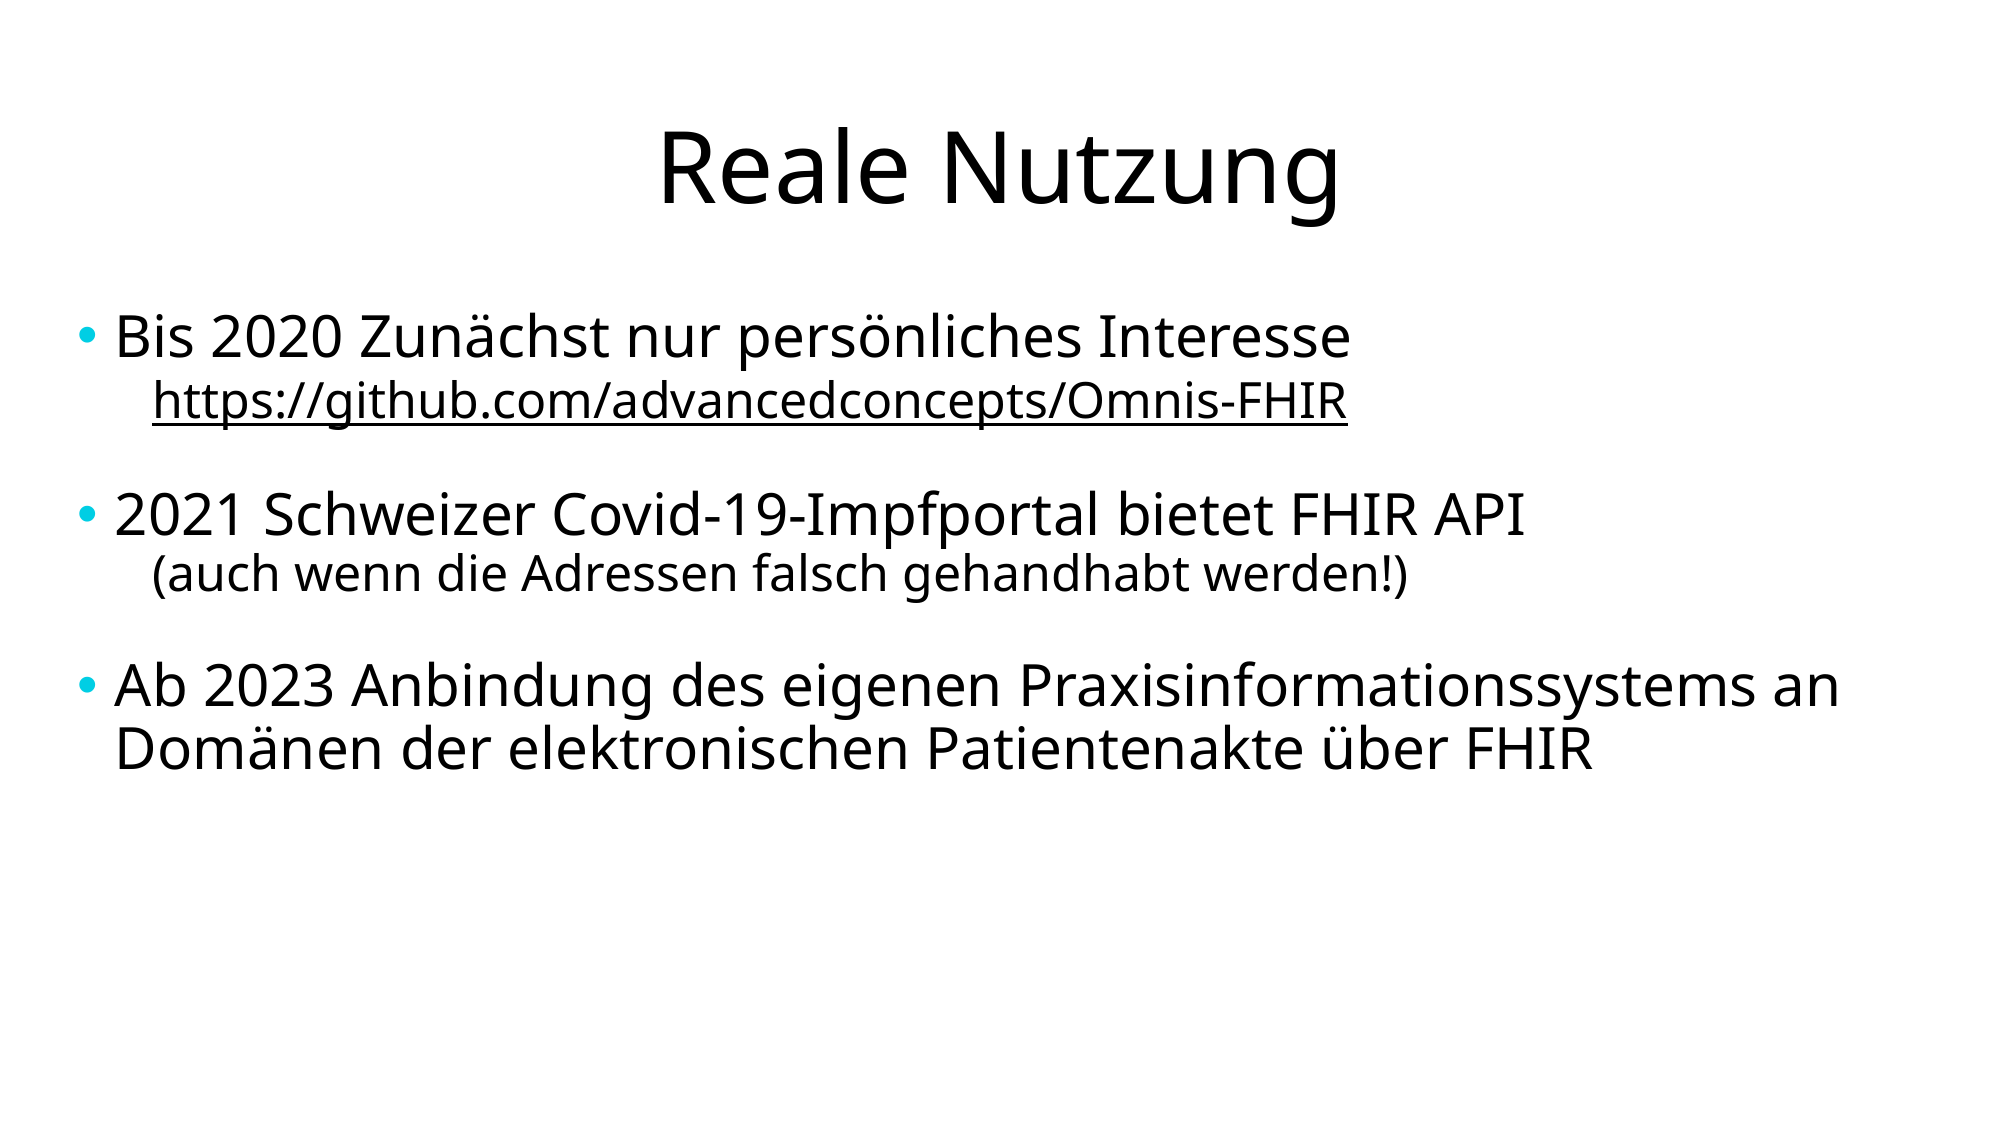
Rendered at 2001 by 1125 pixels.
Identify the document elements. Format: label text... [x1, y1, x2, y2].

title Reale Nutzung [62, 62, 1938, 280]
list Bis 2020 Zunächst nur persönliches Interesse https://github.com/advancedconcepts/Omnis-FHIR 2021 Schweizer Covid-19-Impfportal bietet FHIR API (auch wenn die Adressen falsch gehandhabt werden!) Ab 2023 Anbindung des eigenen Praxisinformationssystems an Domänen der elektronischen Patientenakte über FHIR [62, 299, 1938, 1014]
